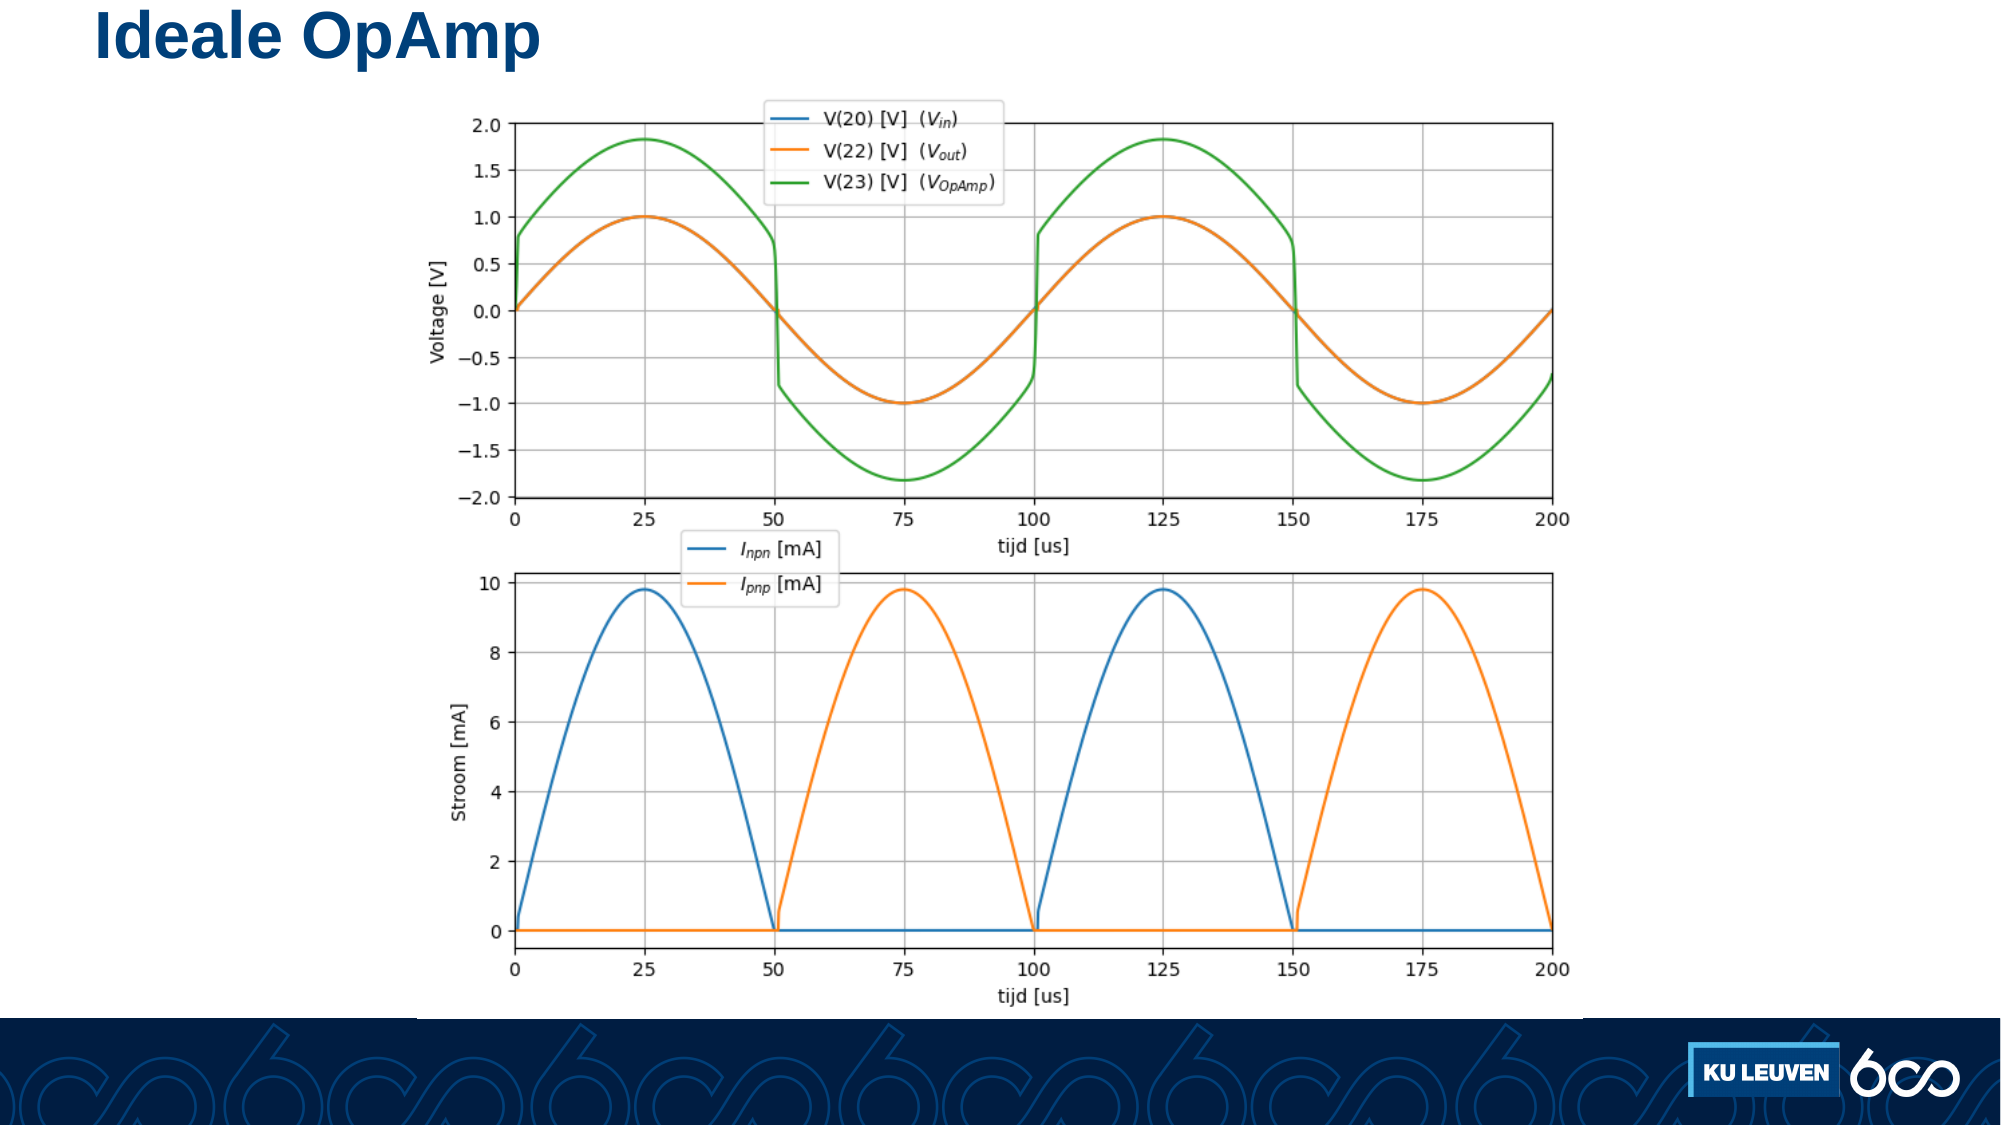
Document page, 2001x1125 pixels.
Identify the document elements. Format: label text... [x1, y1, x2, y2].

picture [0, 88, 2001, 1125]
title Ideale OpAmp [94, 0, 1906, 108]
